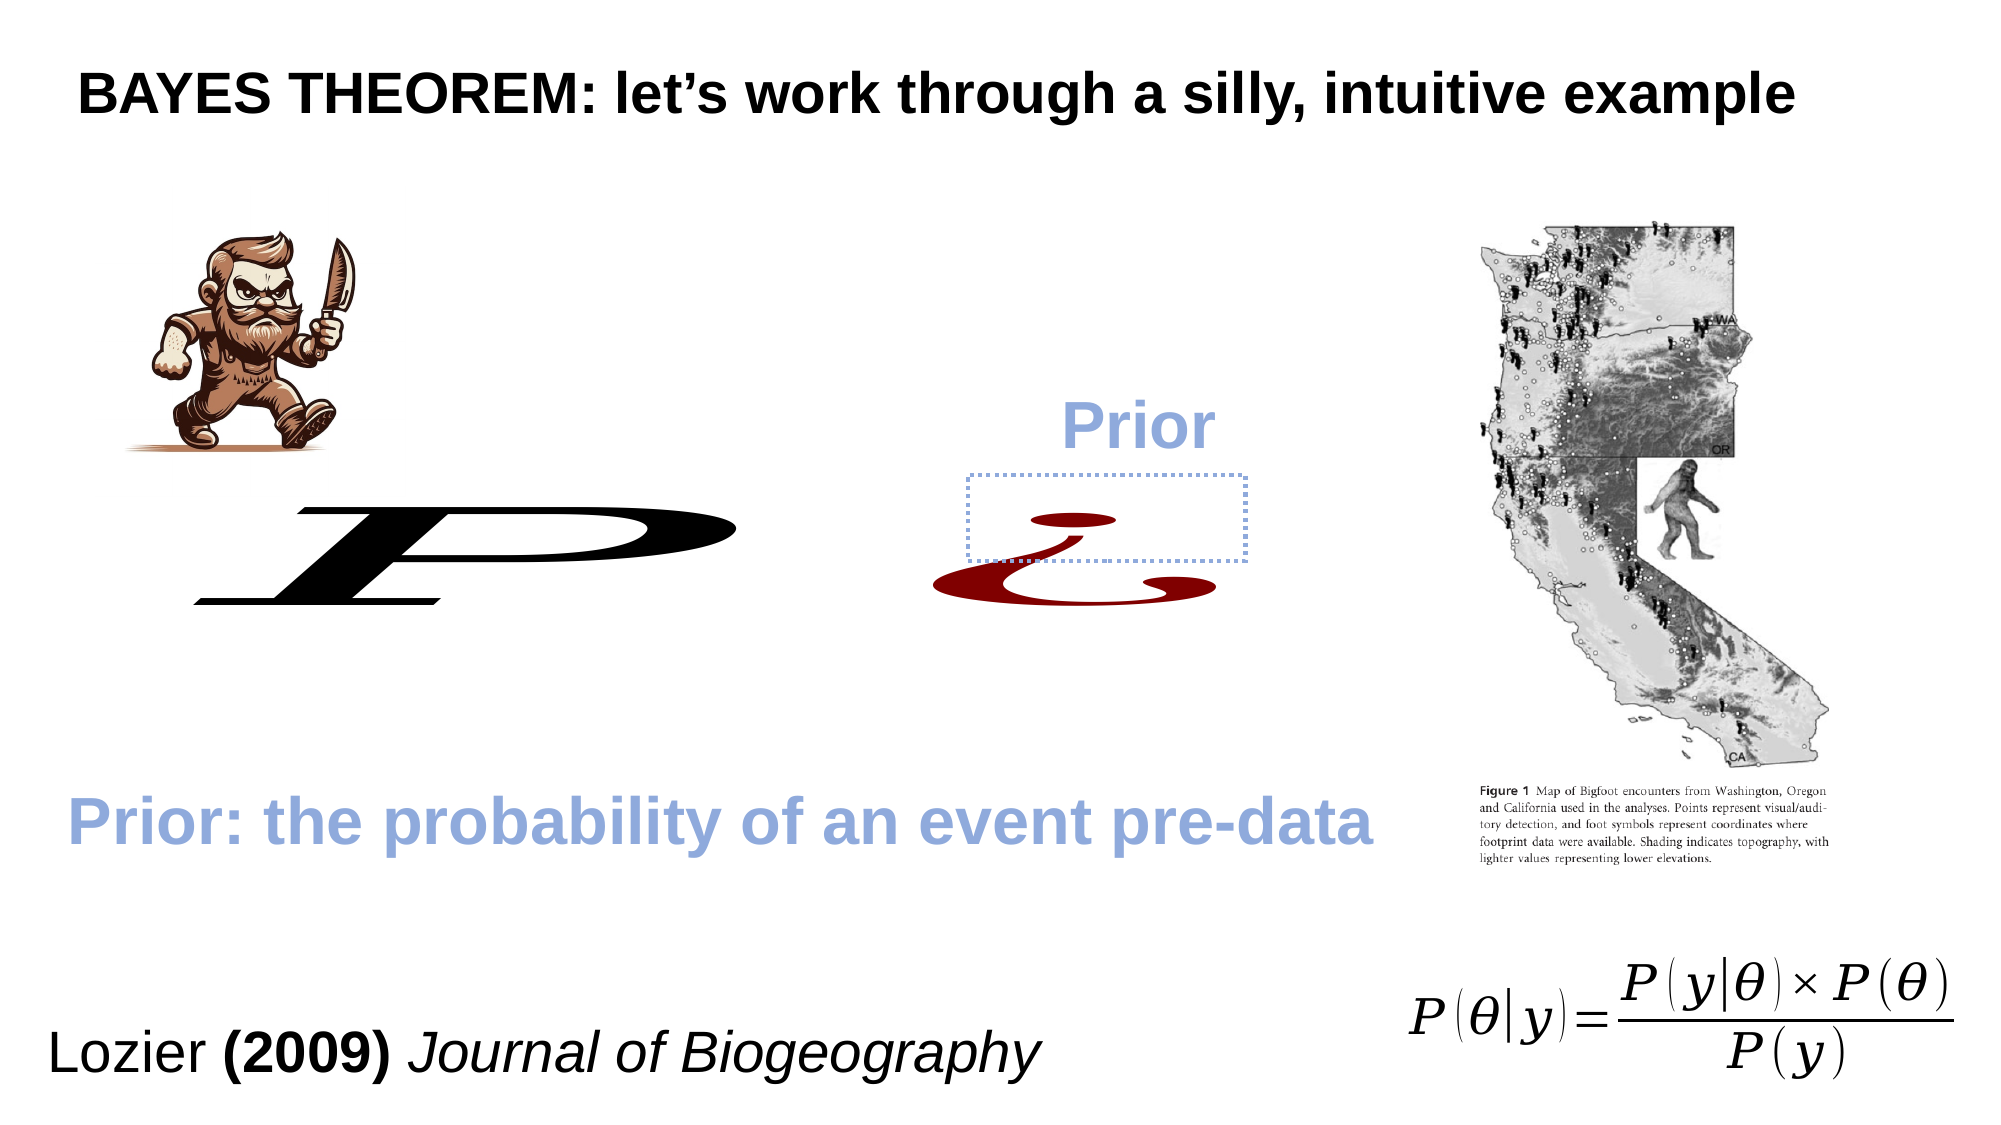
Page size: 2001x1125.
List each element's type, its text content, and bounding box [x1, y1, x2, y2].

text_box Lozier (2009) Journal of Biogeography [32, 1007, 1910, 1092]
text_box [967, 474, 1247, 562]
picture [94, 186, 406, 497]
text_box BAYES THEOREM: let’s work through a silly, intuitive example [62, 48, 1939, 133]
picture [1441, 214, 1844, 876]
text_box Prior [1046, 374, 1441, 469]
text_box Prior: the probability of an event pre-data [52, 770, 1441, 866]
